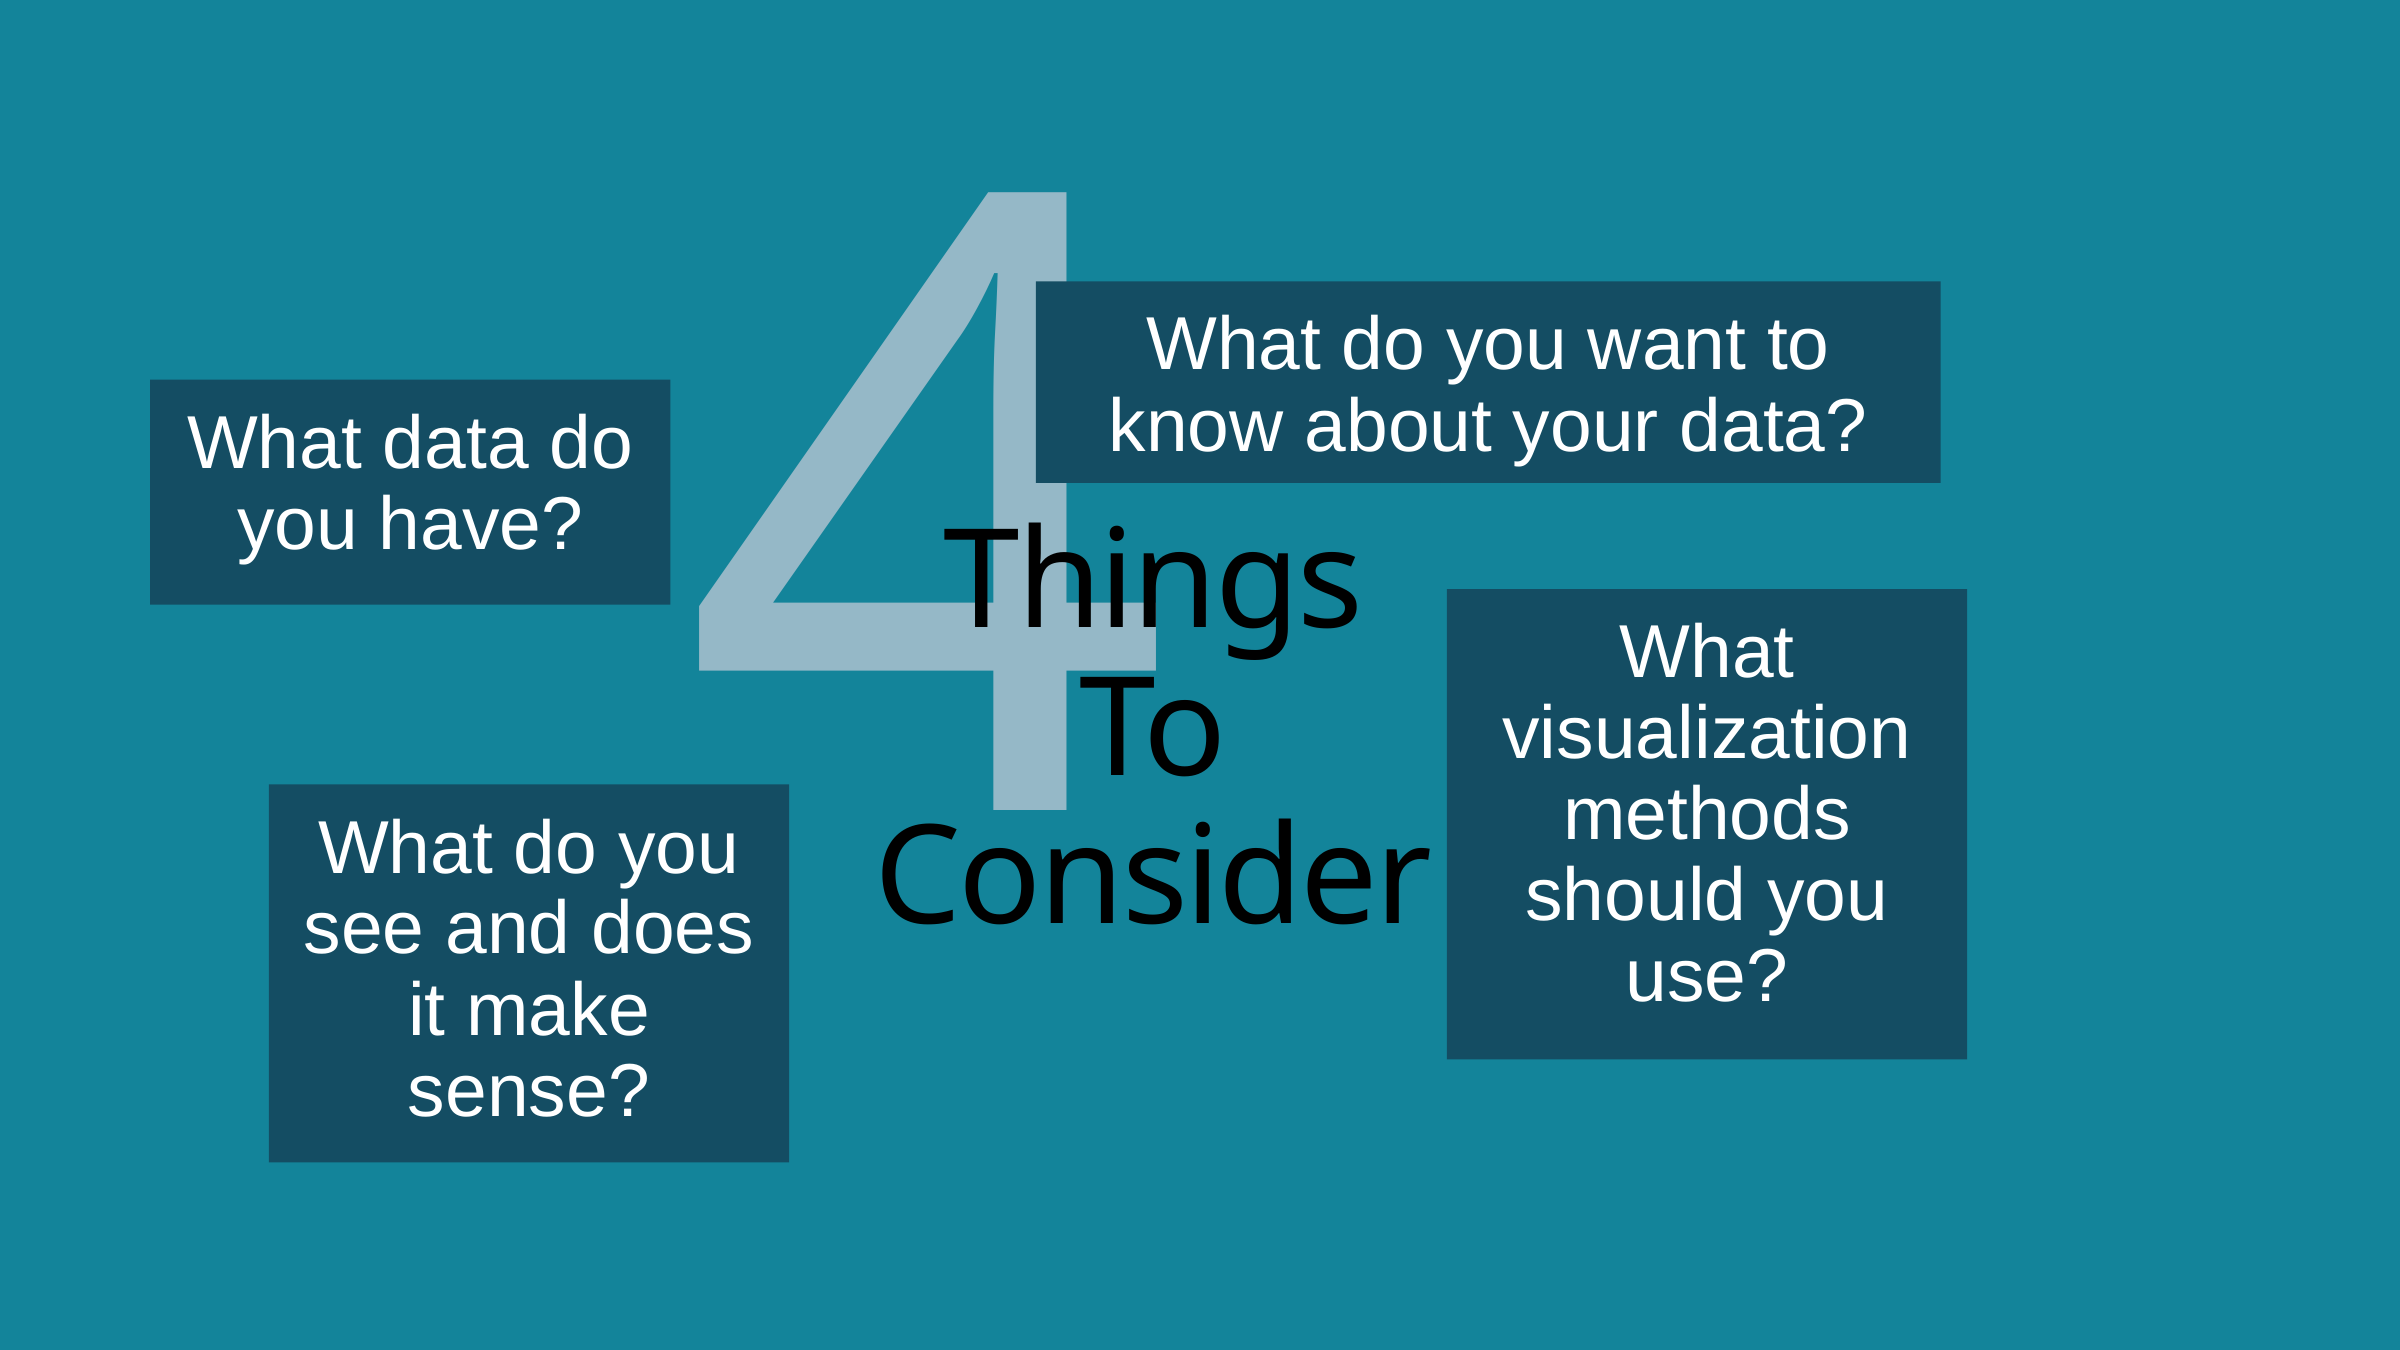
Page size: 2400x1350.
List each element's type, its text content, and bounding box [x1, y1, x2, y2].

title Things To Consider [182, 493, 2125, 671]
text_box What do you see and does it make sense? [268, 784, 790, 1163]
text_box 4 [666, 0, 1413, 493]
text_box What visualization methods should you use? [1446, 671, 1968, 1060]
text_box What do you want to know about your data? [1035, 281, 1941, 484]
text_box 4 [666, 671, 1413, 990]
text_box What data do you have? [149, 379, 671, 605]
